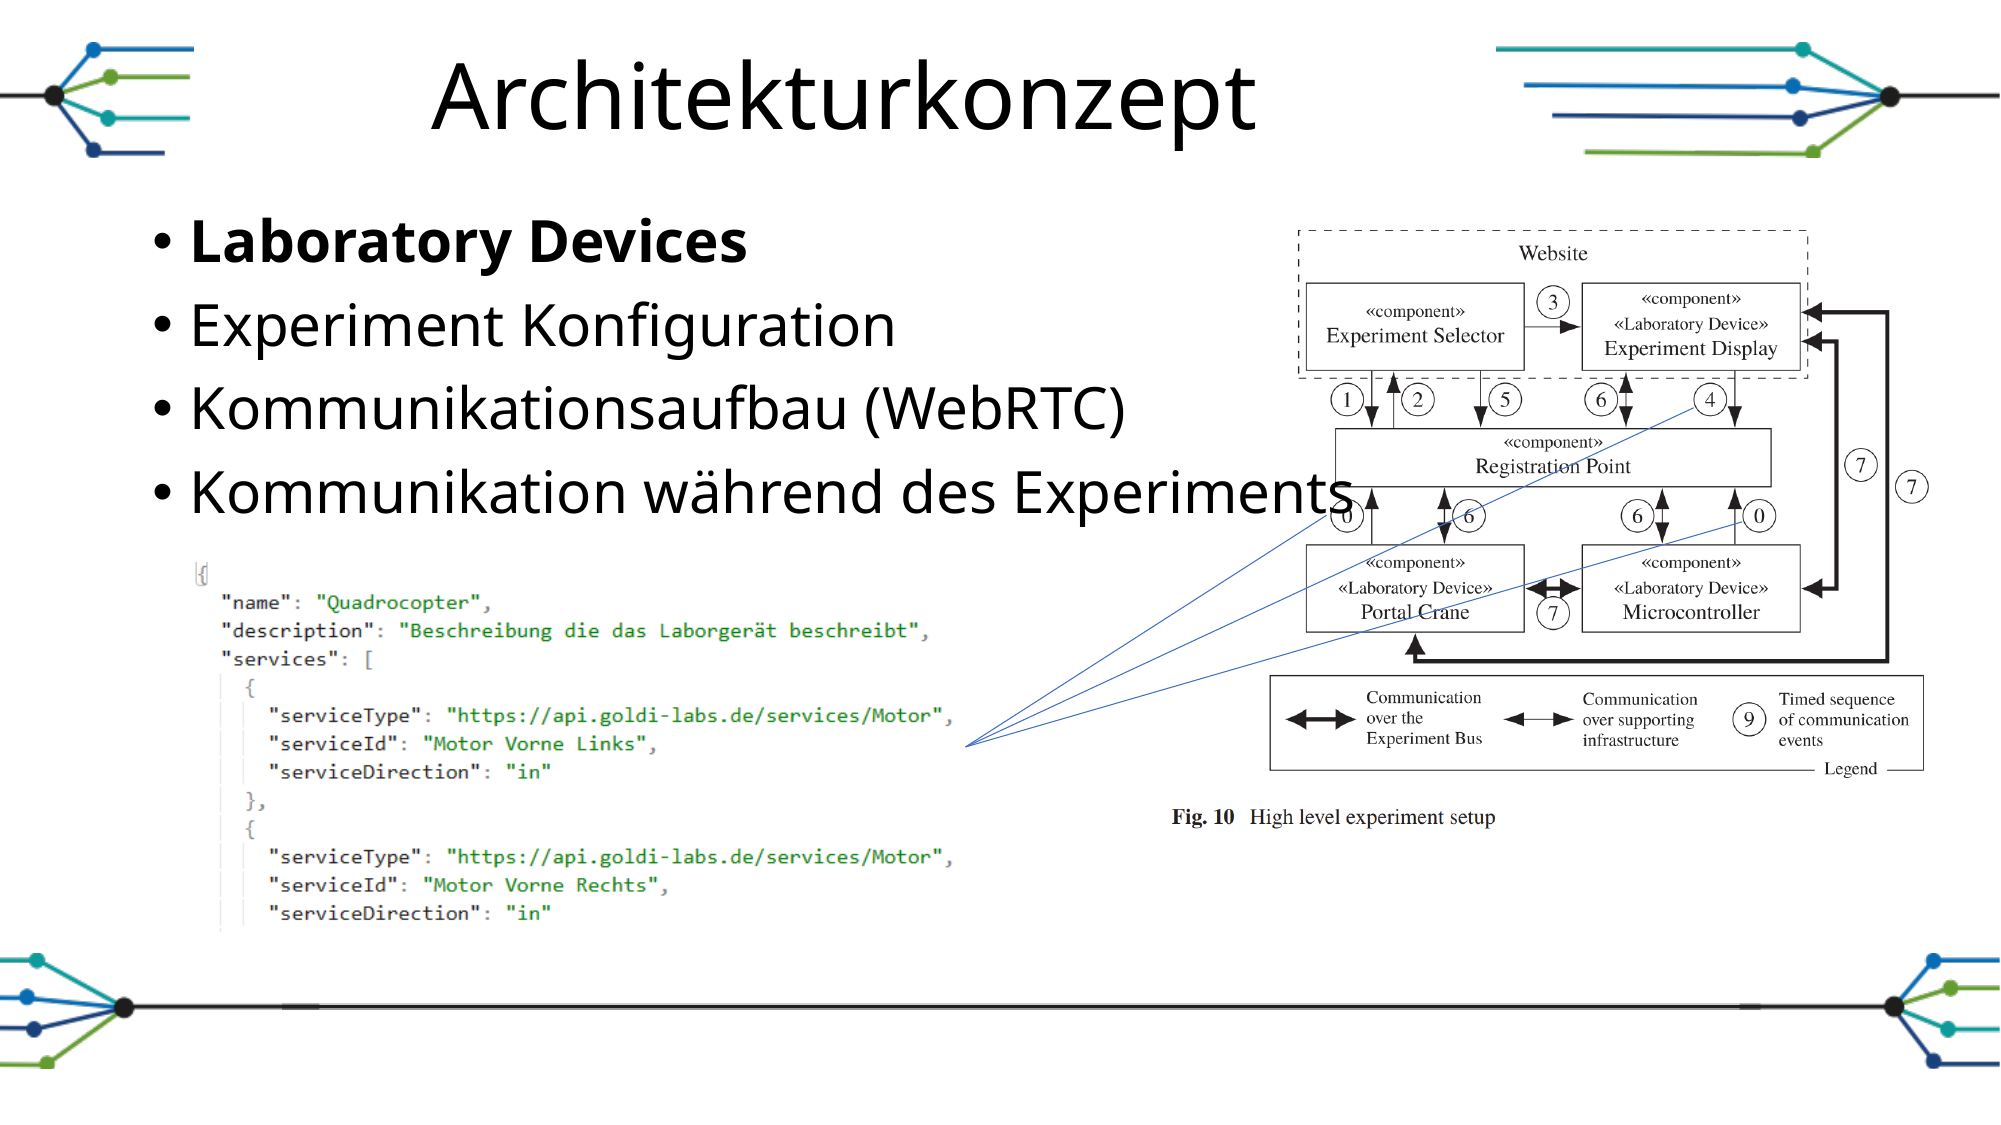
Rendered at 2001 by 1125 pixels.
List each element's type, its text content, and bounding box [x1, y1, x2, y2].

picture [193, 562, 966, 932]
list Laboratory Devices Experiment Konfiguration Kommunikationsaufbau (WebRTC) Kommunikation während des Experiments [137, 204, 1167, 572]
title Architekturkonzept [193, 42, 1496, 158]
picture [1167, 198, 1973, 833]
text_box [1694, 521, 1743, 747]
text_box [965, 407, 1694, 747]
